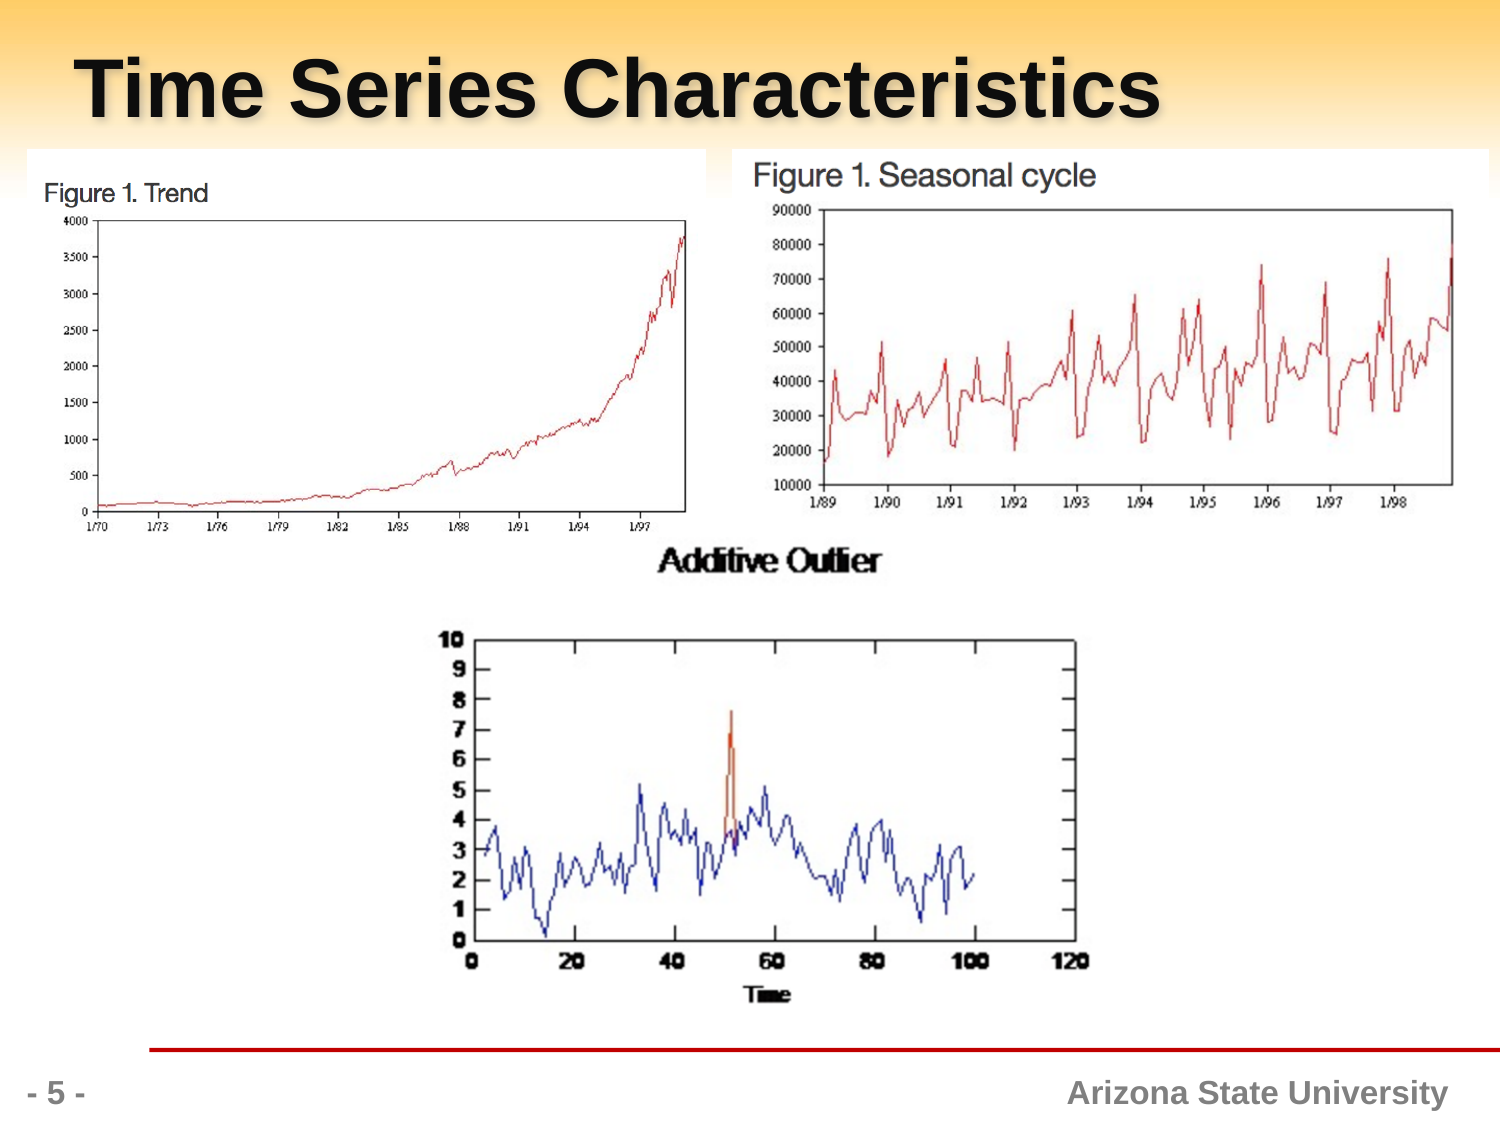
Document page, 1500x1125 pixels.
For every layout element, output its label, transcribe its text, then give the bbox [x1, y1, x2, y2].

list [27, 149, 707, 566]
title Time Series Characteristics [72, 18, 1424, 150]
picture [0, 0, 1500, 1036]
slide_number - 5 - [0, 1063, 113, 1125]
